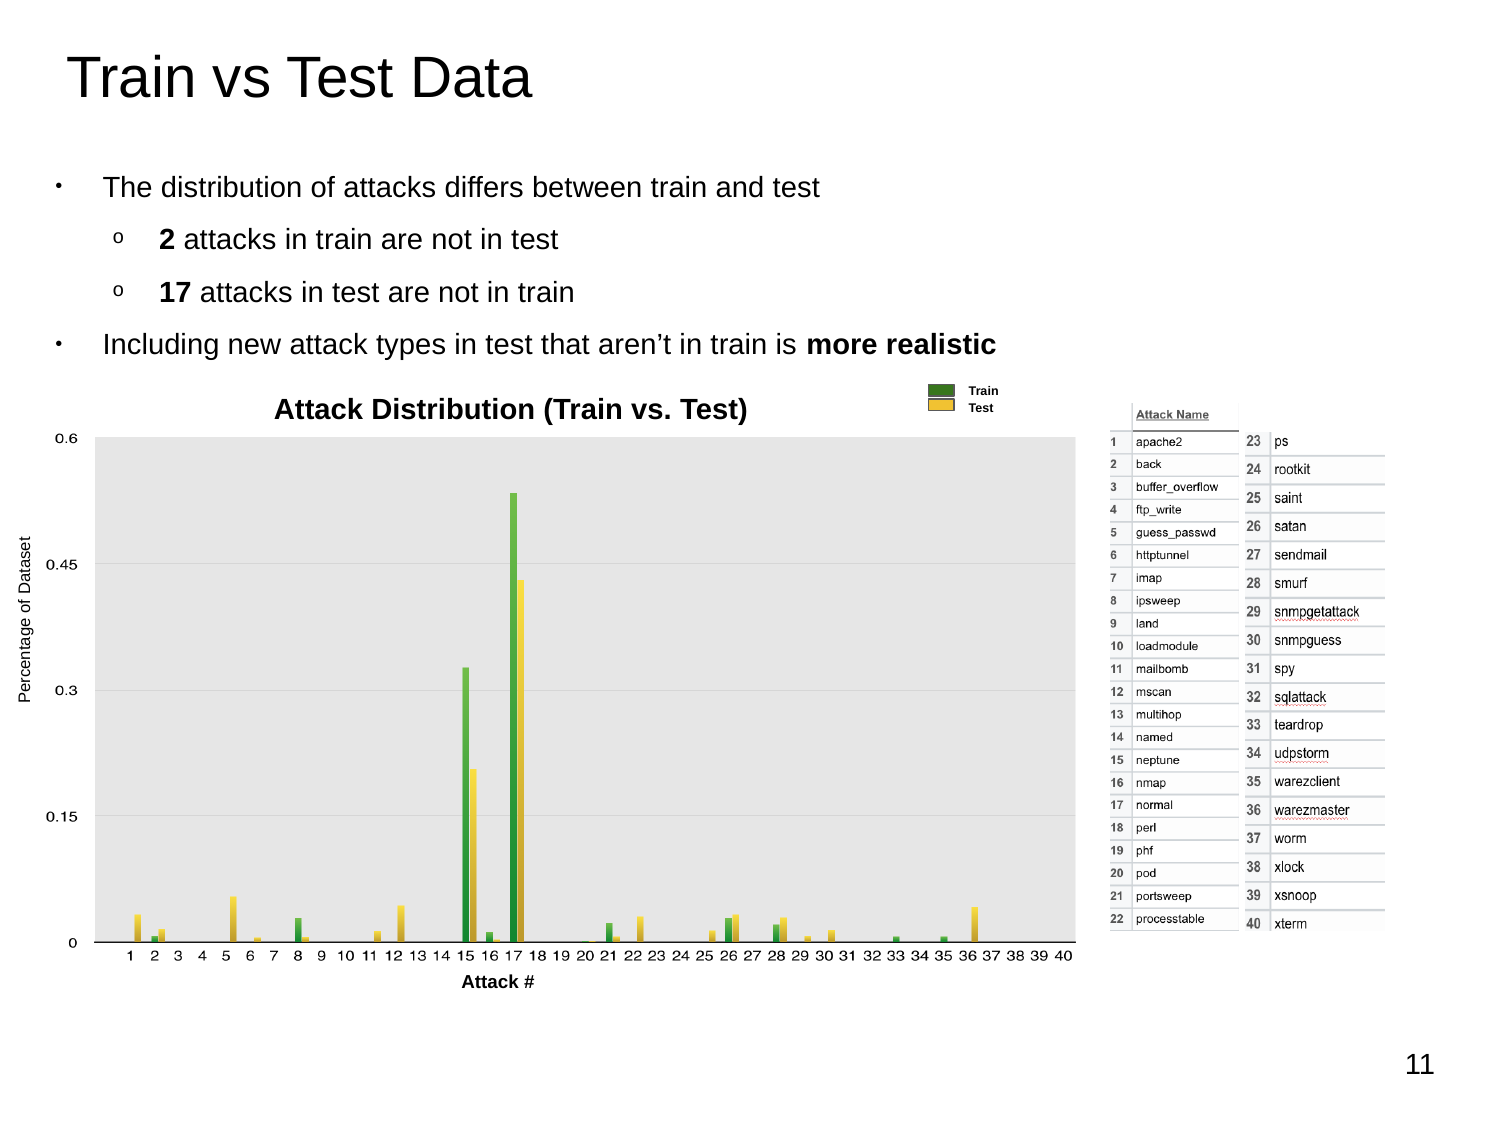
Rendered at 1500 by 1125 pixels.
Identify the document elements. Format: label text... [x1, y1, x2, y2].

title Train vs Test Data [51, 23, 1449, 150]
text_box [928, 384, 954, 396]
text_box Attack # [446, 977, 1012, 992]
slide_number 11 [1389, 1019, 1480, 1106]
list The distribution of attacks differs between train and test 2 attacks in train are not in test 17 attacks in test are not in train Including new attack types in test that aren’t in train is more realistic [40, 147, 1439, 373]
picture [1110, 402, 1239, 931]
text_box Attack Distribution (Train vs. Test) [258, 375, 887, 421]
picture [1245, 432, 1385, 931]
text_box Test [953, 394, 1190, 406]
picture [35, 430, 1082, 969]
text_box [928, 398, 954, 411]
text_box Percentage of Dataset [0, 510, 30, 719]
text_box Train [953, 377, 1190, 389]
